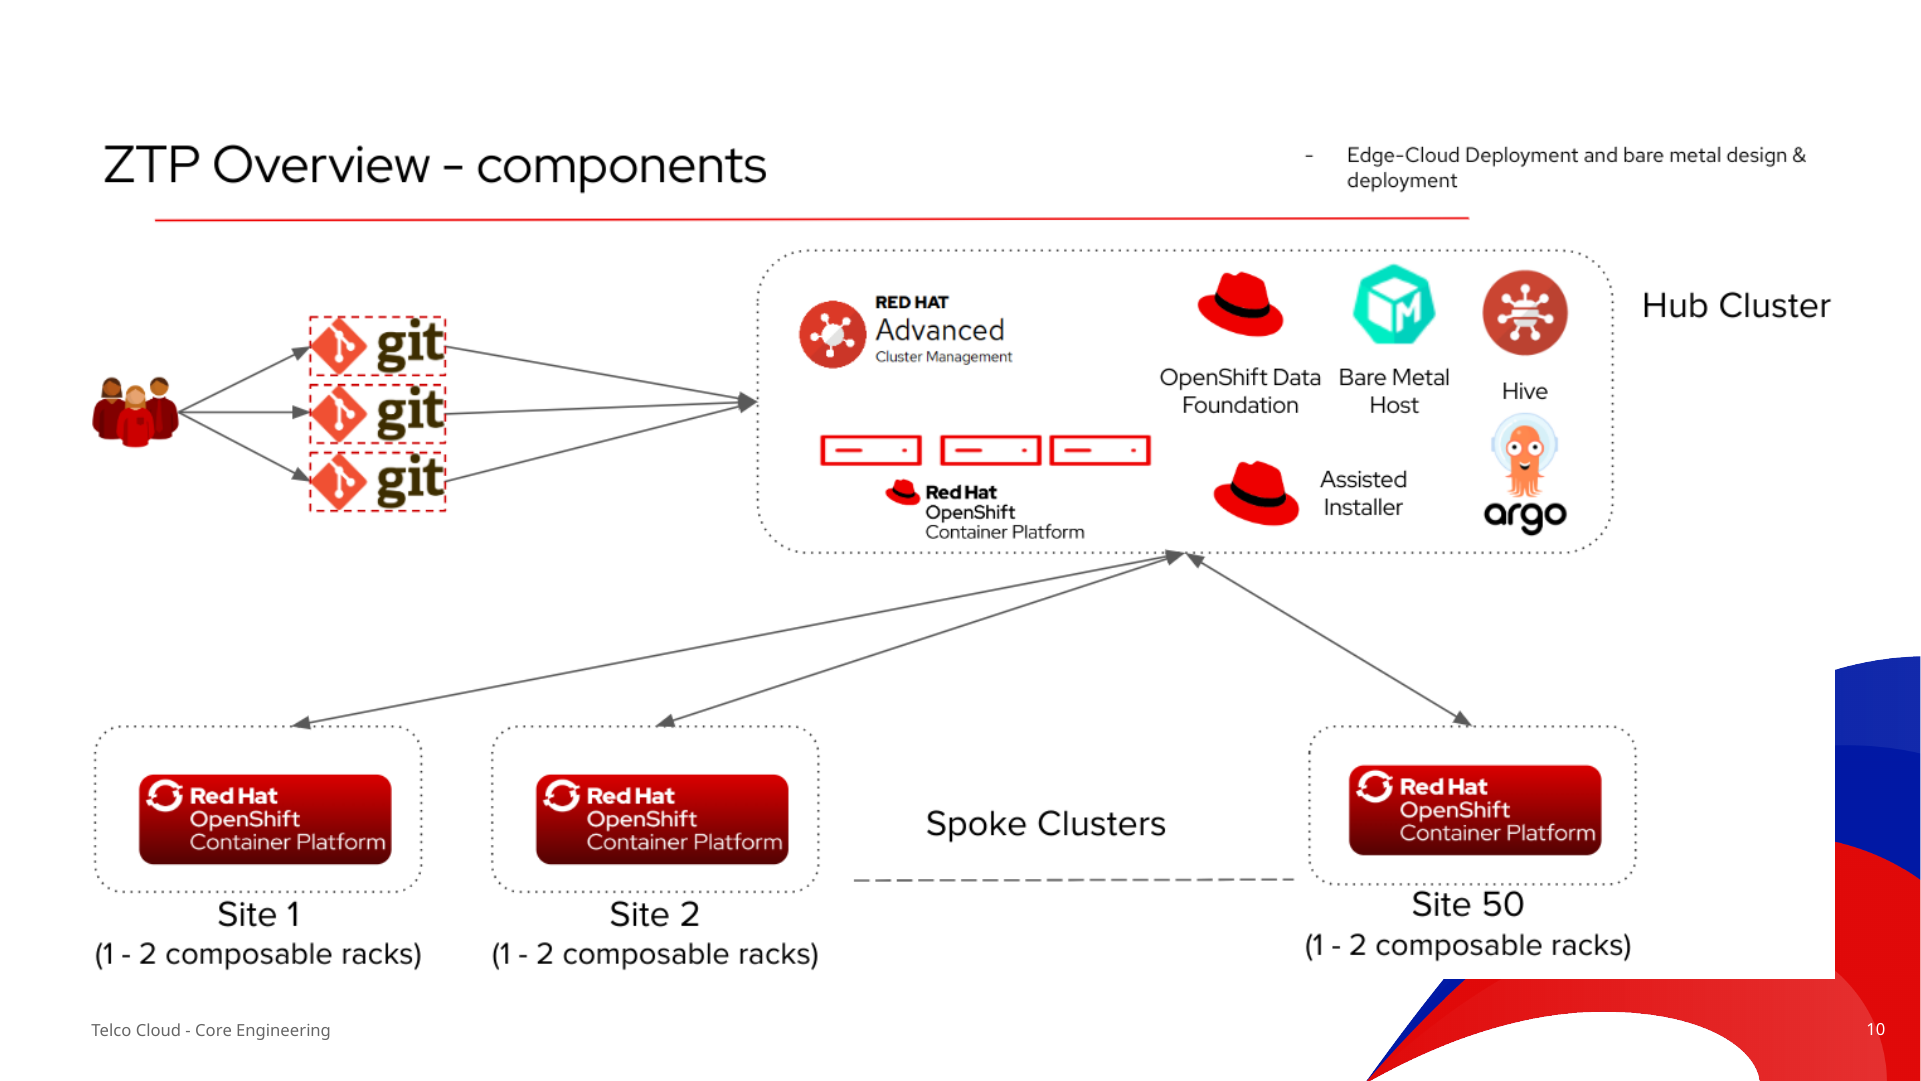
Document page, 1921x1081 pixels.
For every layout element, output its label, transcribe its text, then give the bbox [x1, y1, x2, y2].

slide_number 10 [1842, 1019, 1886, 1040]
picture [86, 123, 1921, 1081]
footer Telco Cloud - Core Engineering [91, 1016, 510, 1043]
